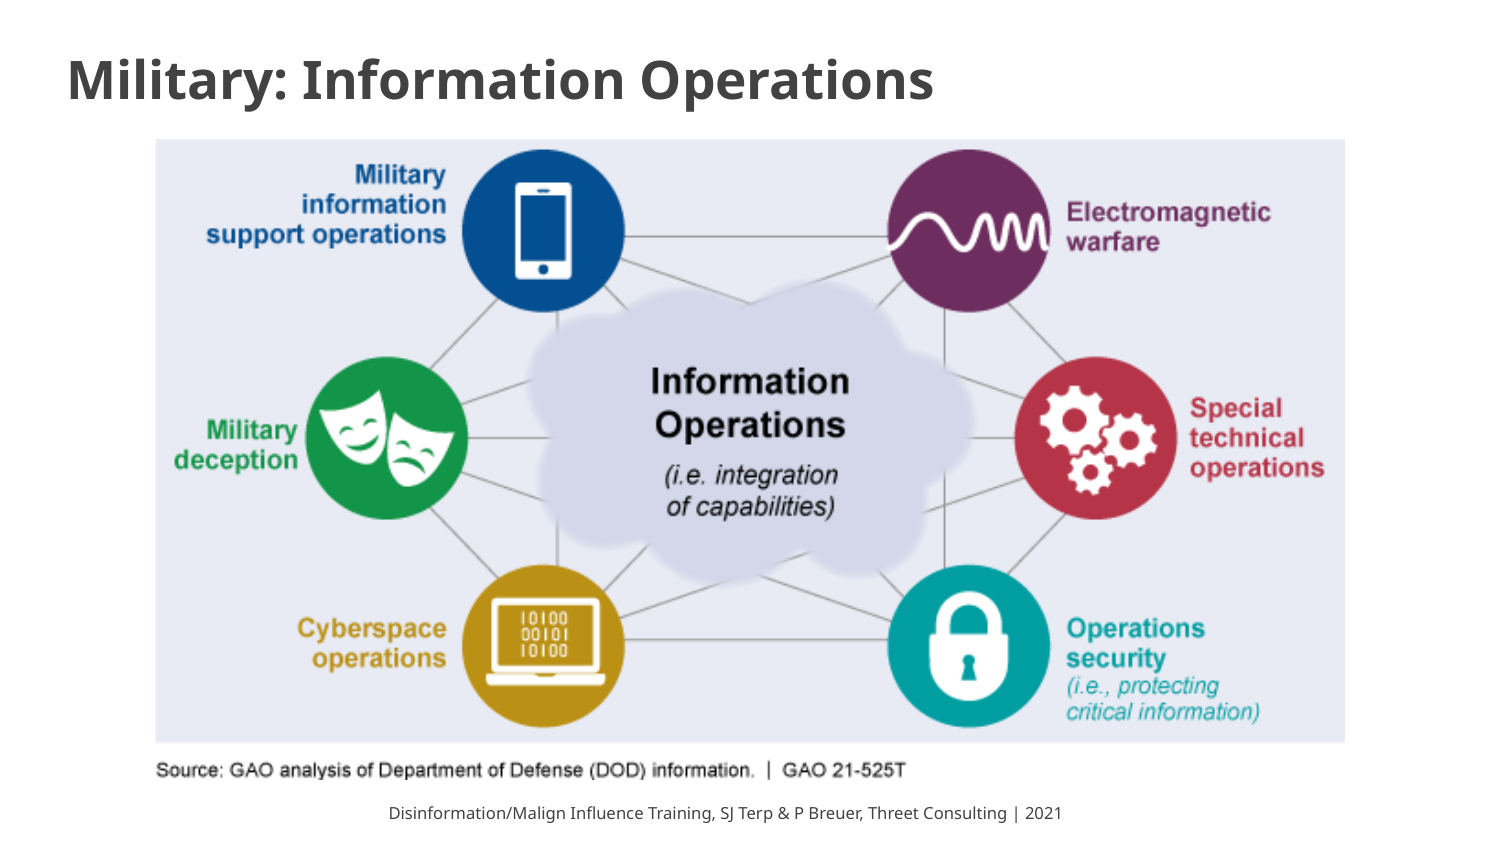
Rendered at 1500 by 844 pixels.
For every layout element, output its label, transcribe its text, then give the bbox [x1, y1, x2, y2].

picture [155, 139, 1345, 780]
title Military: Information Operations [51, 31, 1449, 126]
